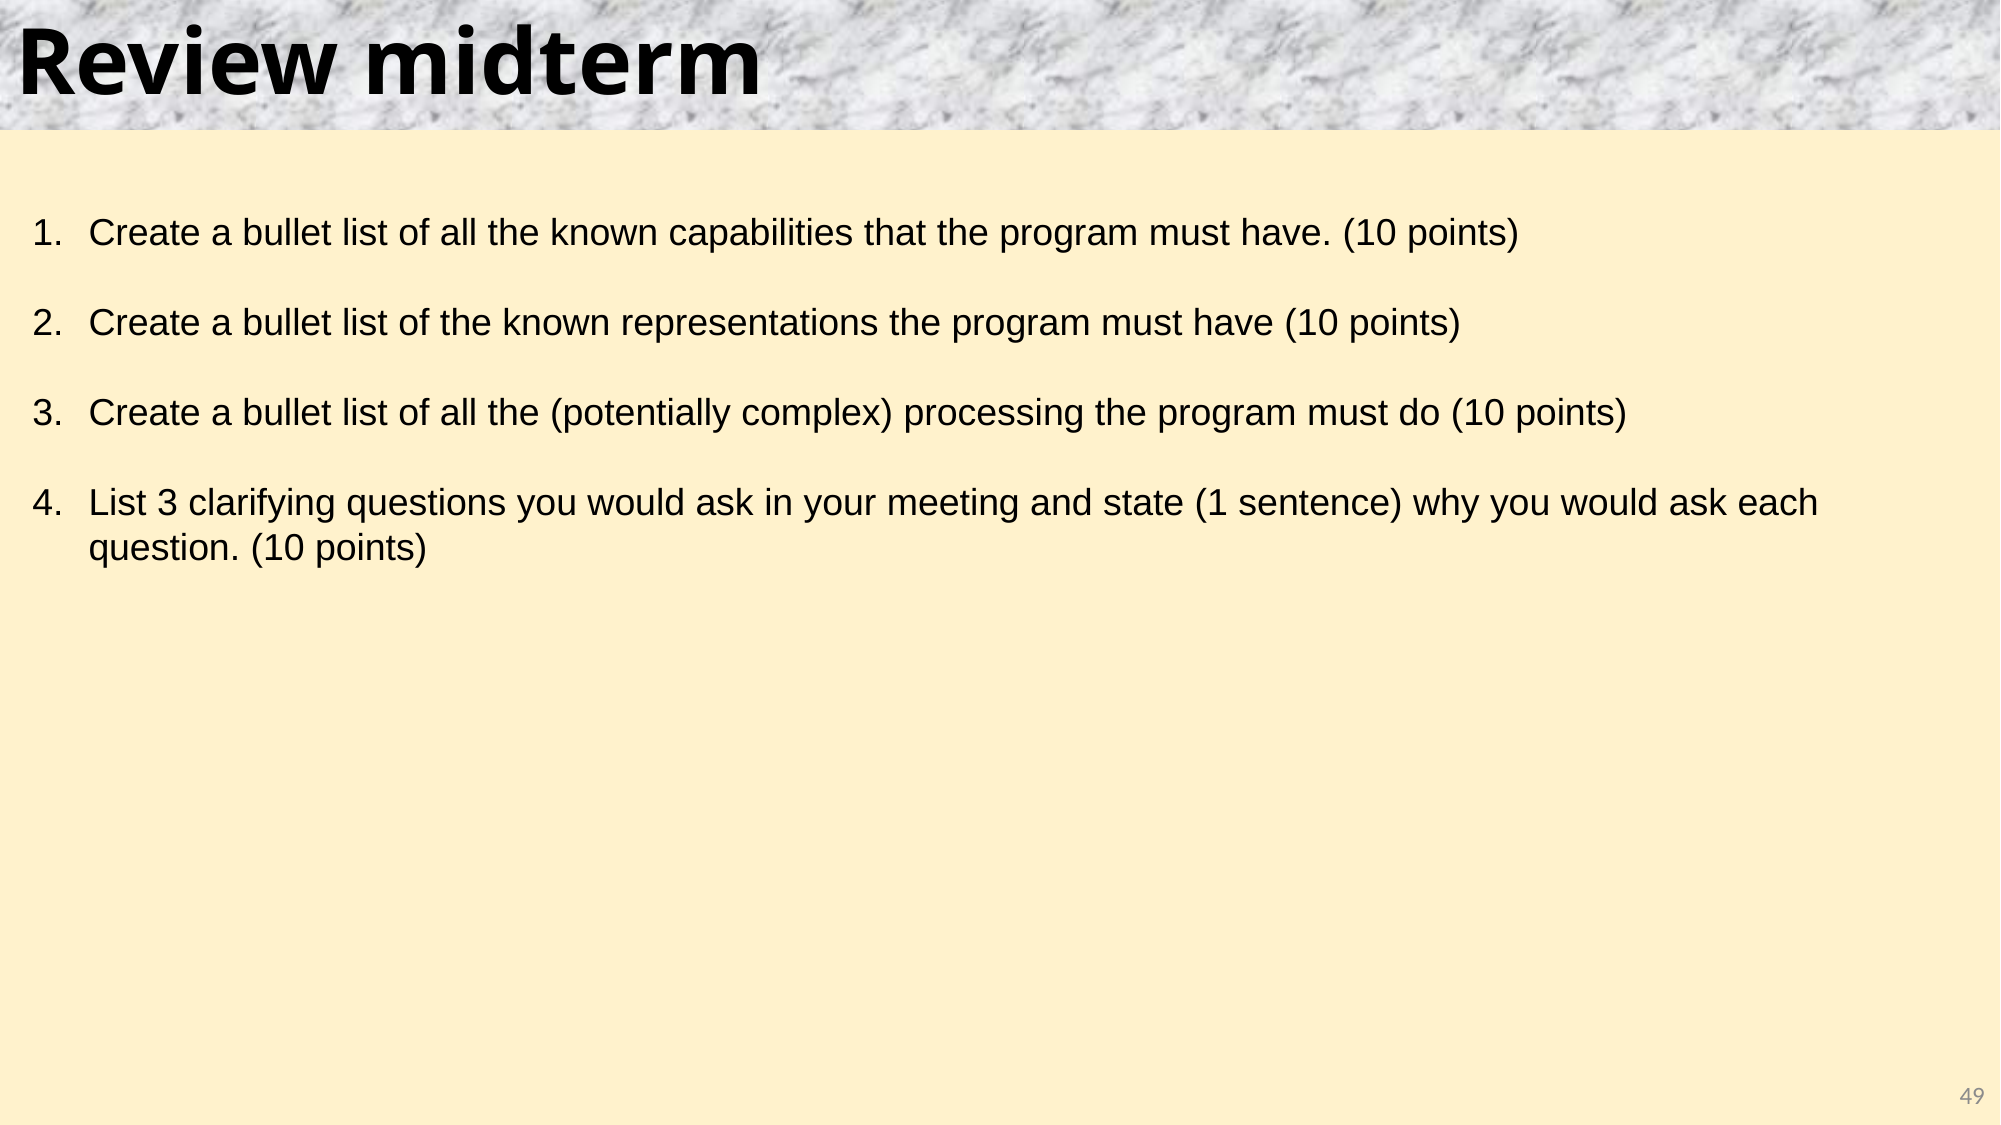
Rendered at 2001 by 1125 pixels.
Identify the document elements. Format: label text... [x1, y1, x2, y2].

text_box Create a bullet list of all the known capabilities that the program must have. (10 points) Create a bullet list of the known representations the program must have (10 points) Create a bullet list of all the (potentially complex) processing the program must do (10 points) List 3 clarifying questions you would ask in your meeting and state (1 sentence) why you would ask each question. (10 points) [17, 200, 1983, 576]
slide_number 49 [1550, 1065, 2000, 1125]
title Review midterm [0, 0, 2000, 130]
